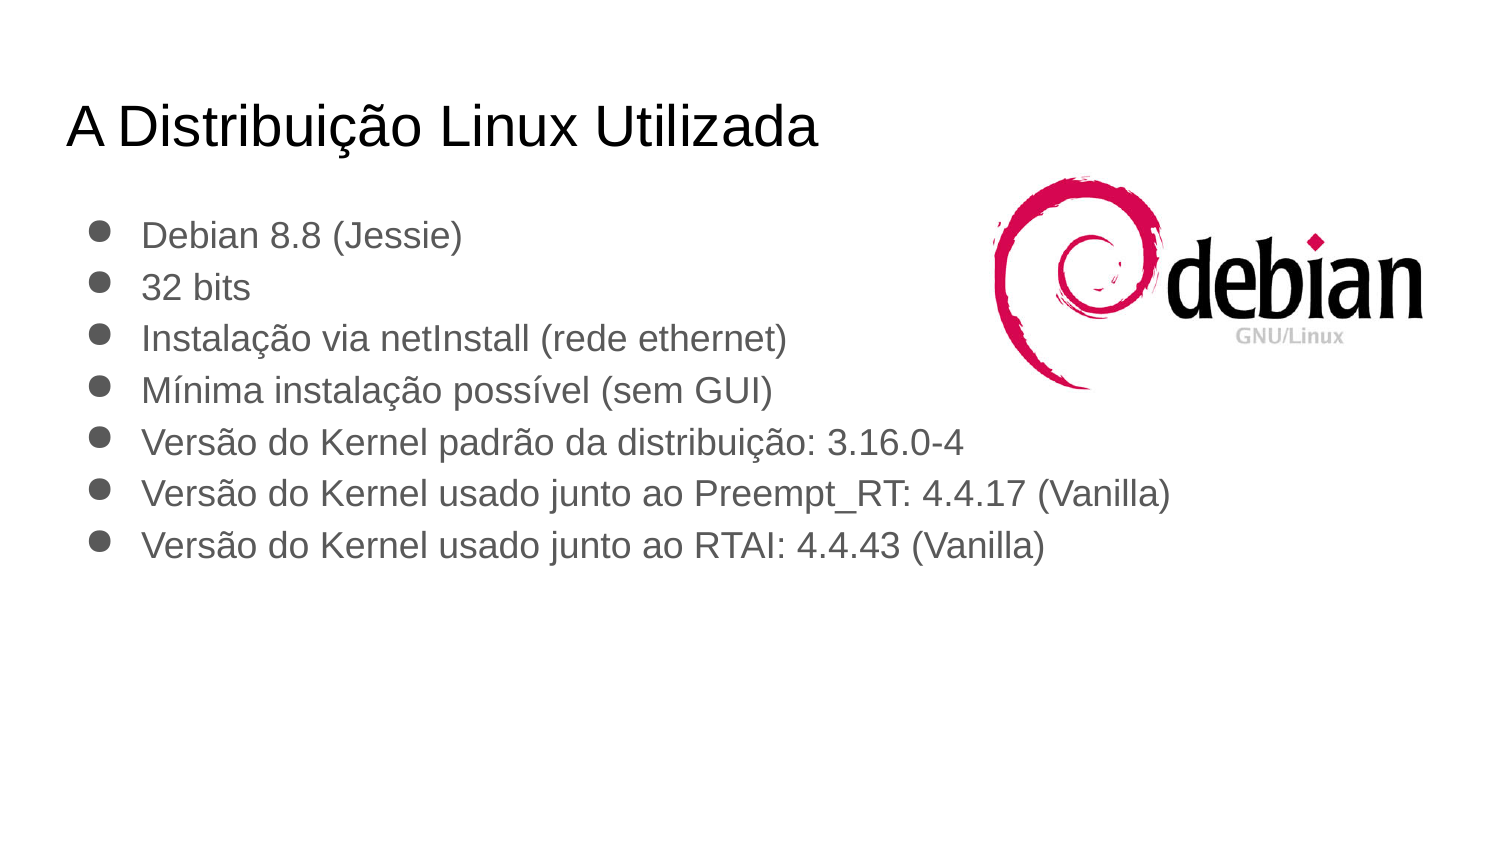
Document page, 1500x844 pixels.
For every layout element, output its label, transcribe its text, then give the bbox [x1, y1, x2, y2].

picture [977, 166, 1450, 395]
list Debian 8.8 (Jessie) 32 bits Instalação via netInstall (rede ethernet) Mínima instalação possível (sem GUI) Versão do Kernel padrão da distribuição: 3.16.0-4 Versão do Kernel usado junto ao Preempt_RT: 4.4.17 (Vanilla) Versão do Kernel usado junto ao RTAI: 4.4.43 (Vanilla) [51, 189, 1449, 750]
title A Distribuição Linux Utilizada [51, 72, 1449, 167]
